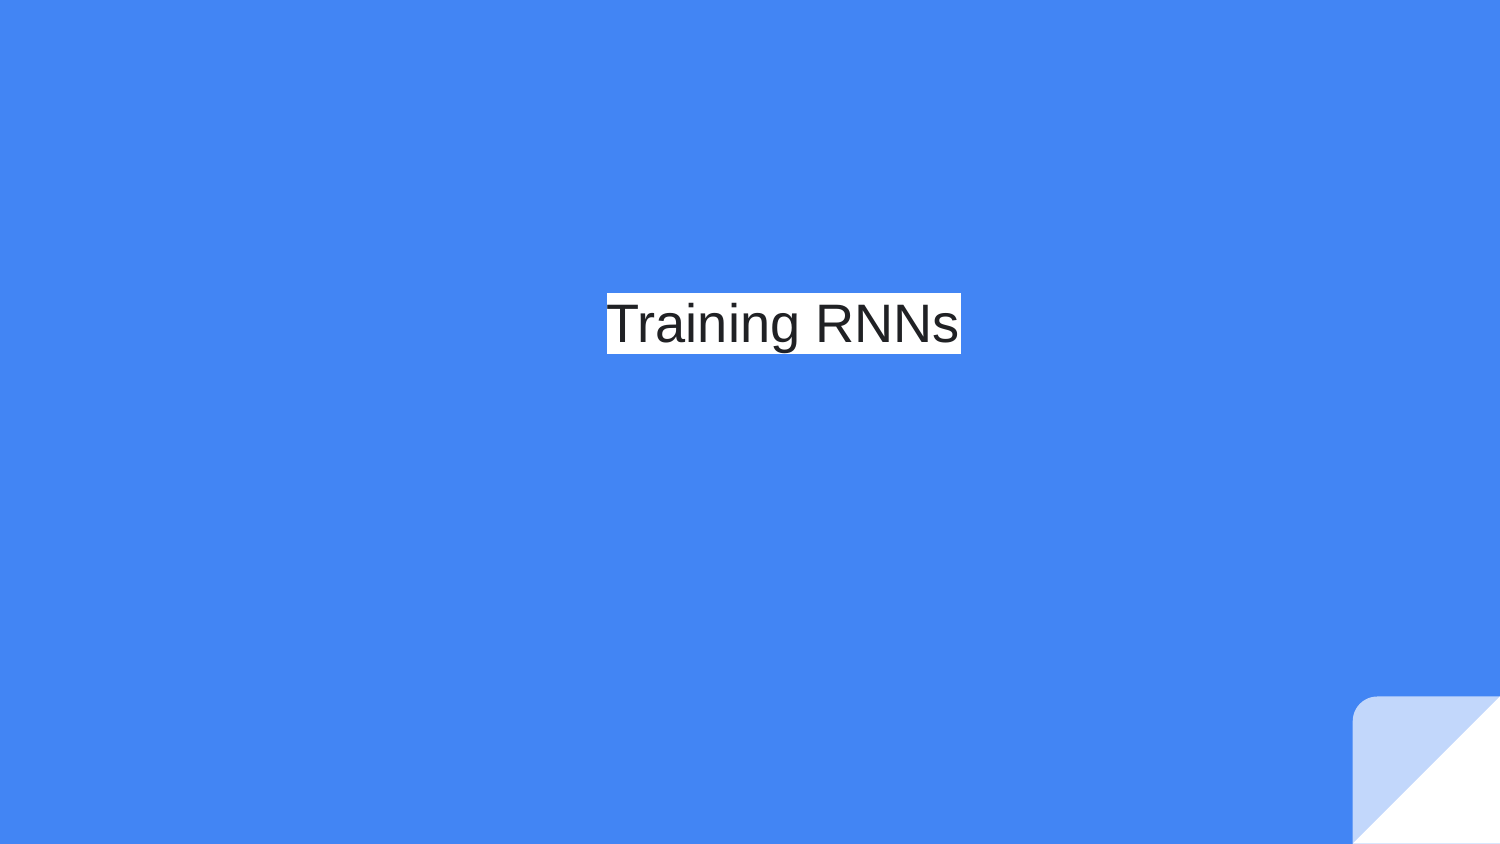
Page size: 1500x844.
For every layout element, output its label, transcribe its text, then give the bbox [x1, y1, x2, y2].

text_box Training RNNs [168, 273, 1399, 368]
